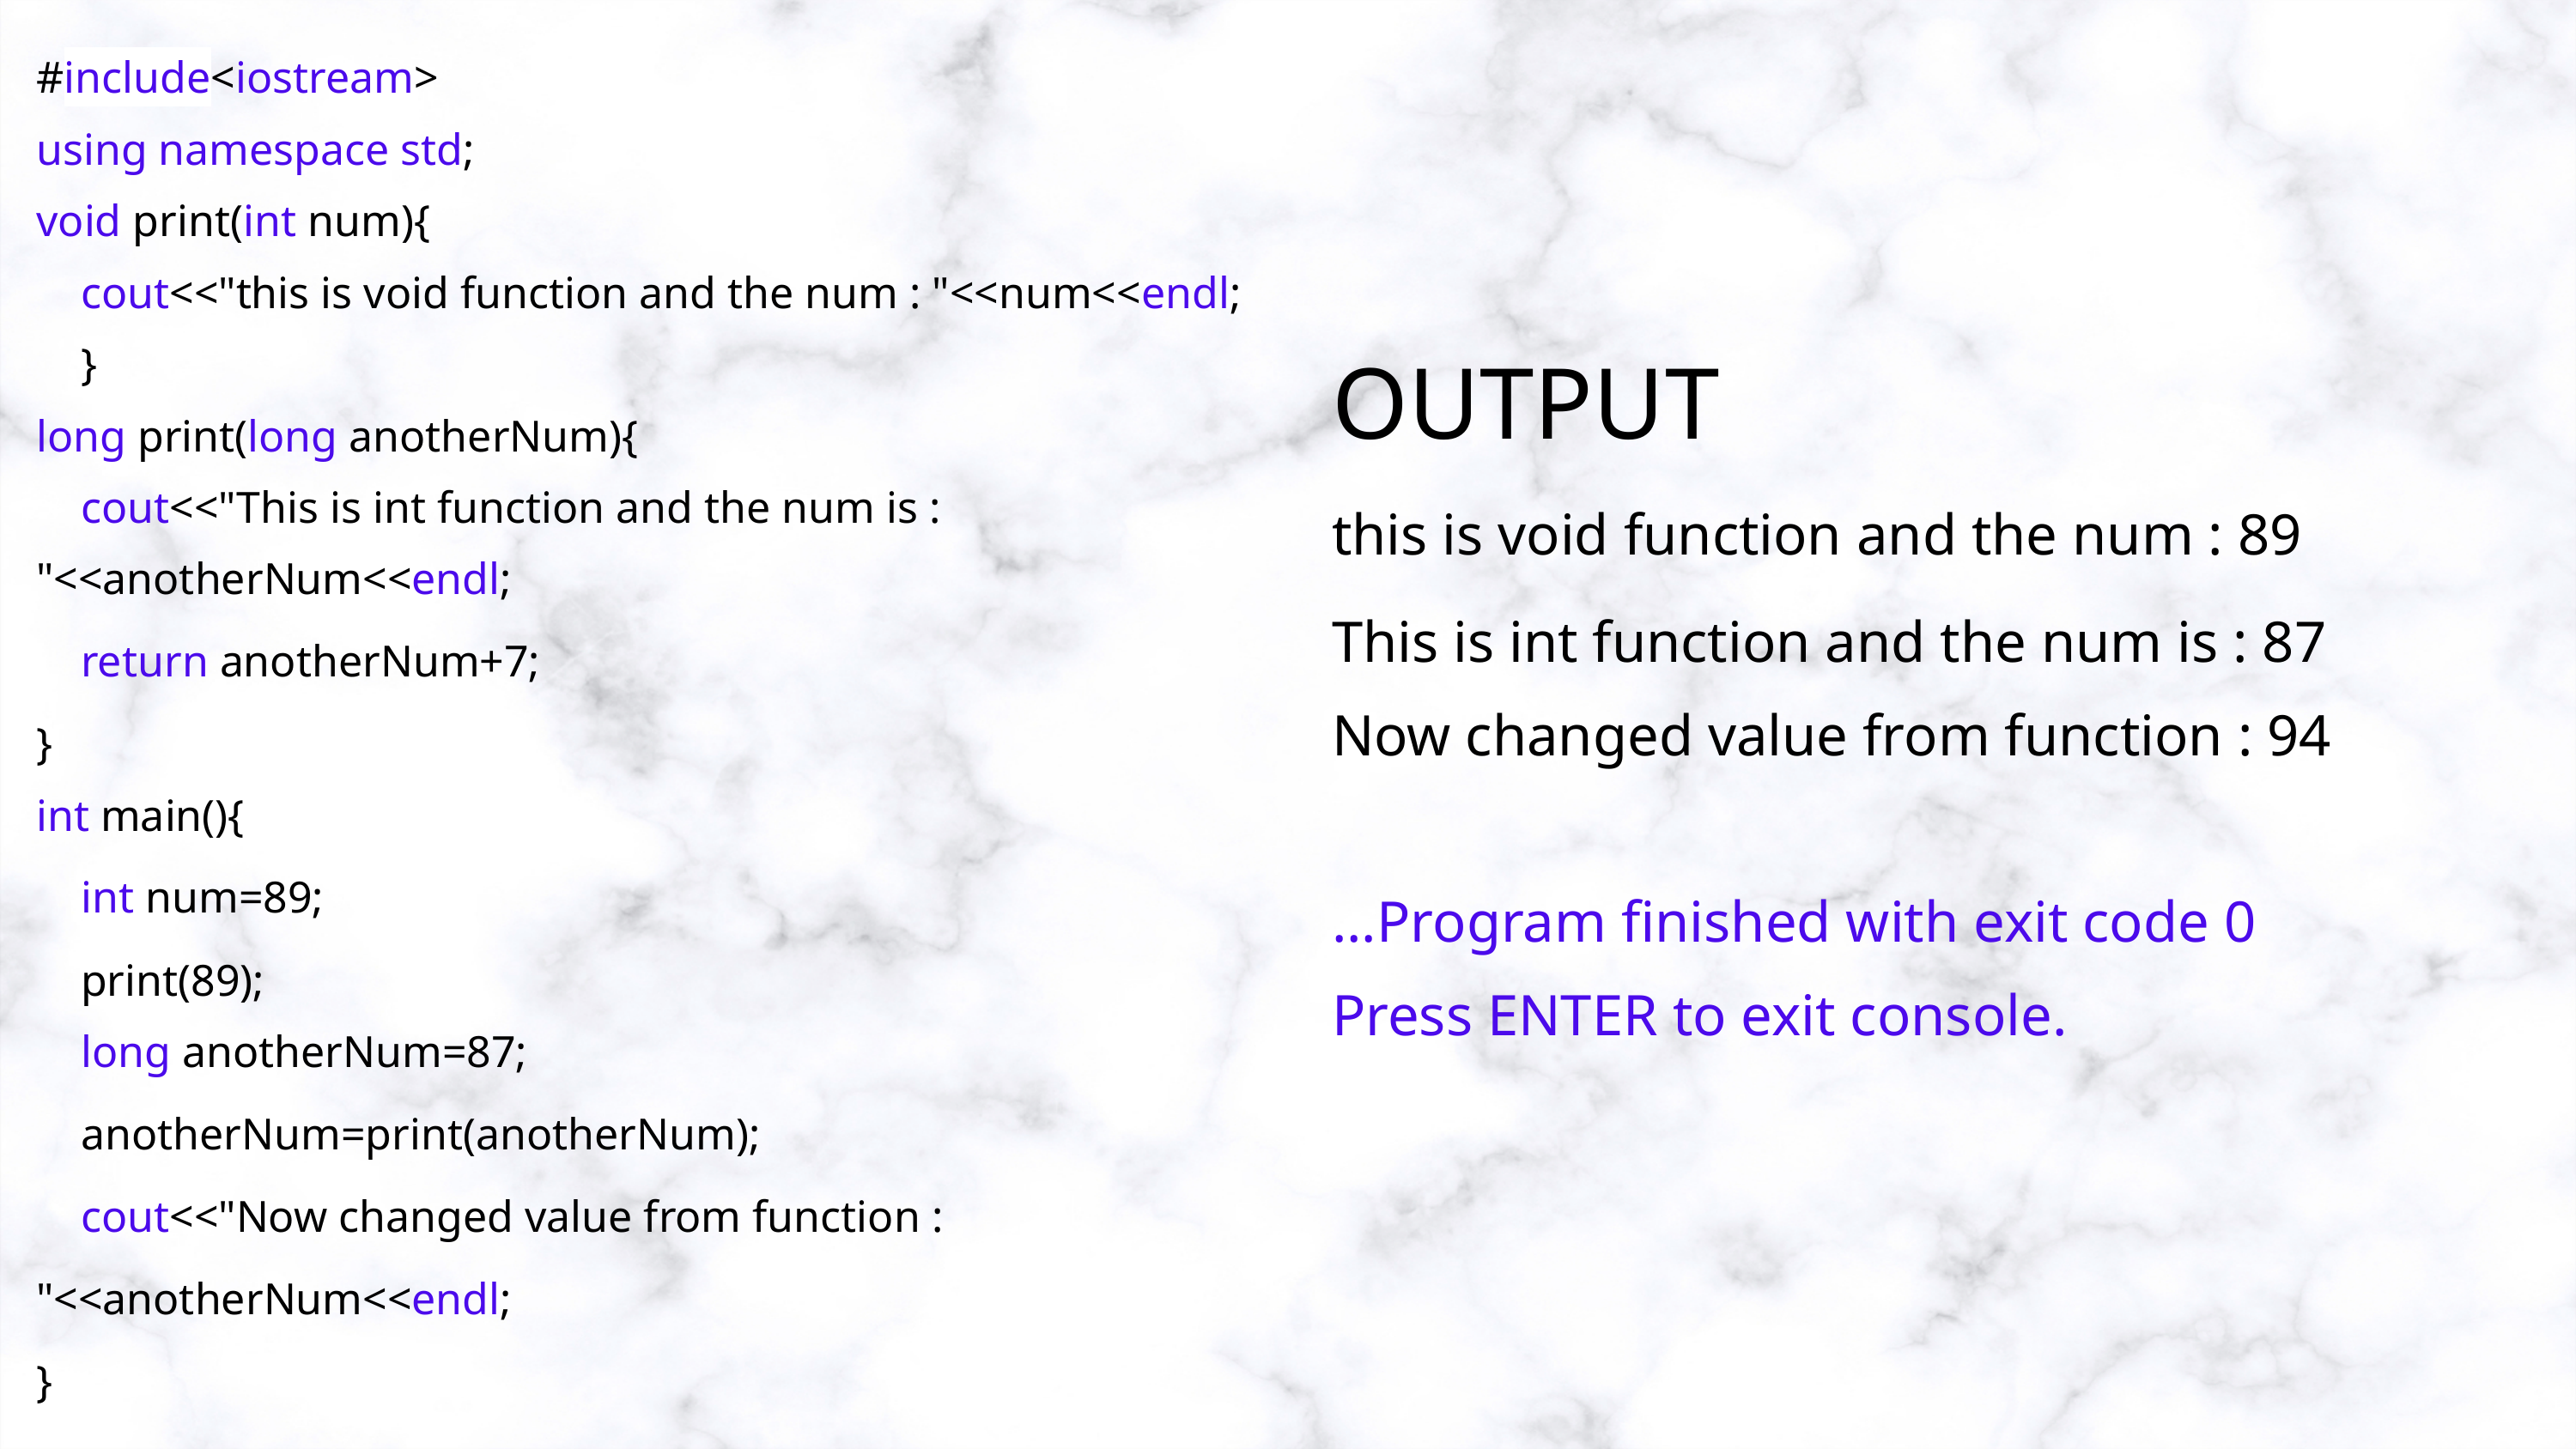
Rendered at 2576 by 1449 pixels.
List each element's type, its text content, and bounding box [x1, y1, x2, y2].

picture [0, 0, 2576, 1449]
text_box OUTPUT this is void function and the num : 89 This is int function and the num is : 87 Now changed value from function : 94 ...Program finished with exit code 0 Press ENTER to exit console. [1332, 270, 2476, 978]
text_box #include<iostream> using namespace std; void print(int num){ cout<<"this is void function and the num : "<<num<<endl; } long print(long anotherNum){ cout<<"This is int function and the num is : "<<anotherNum<<endl; return anotherNum+7; } int main(){ int num=89; print(89); long anotherNum=87; anotherNum=print(anotherNum); cout<<"Now changed value from function : "<<anotherNum<<endl; } [36, 30, 1288, 1412]
